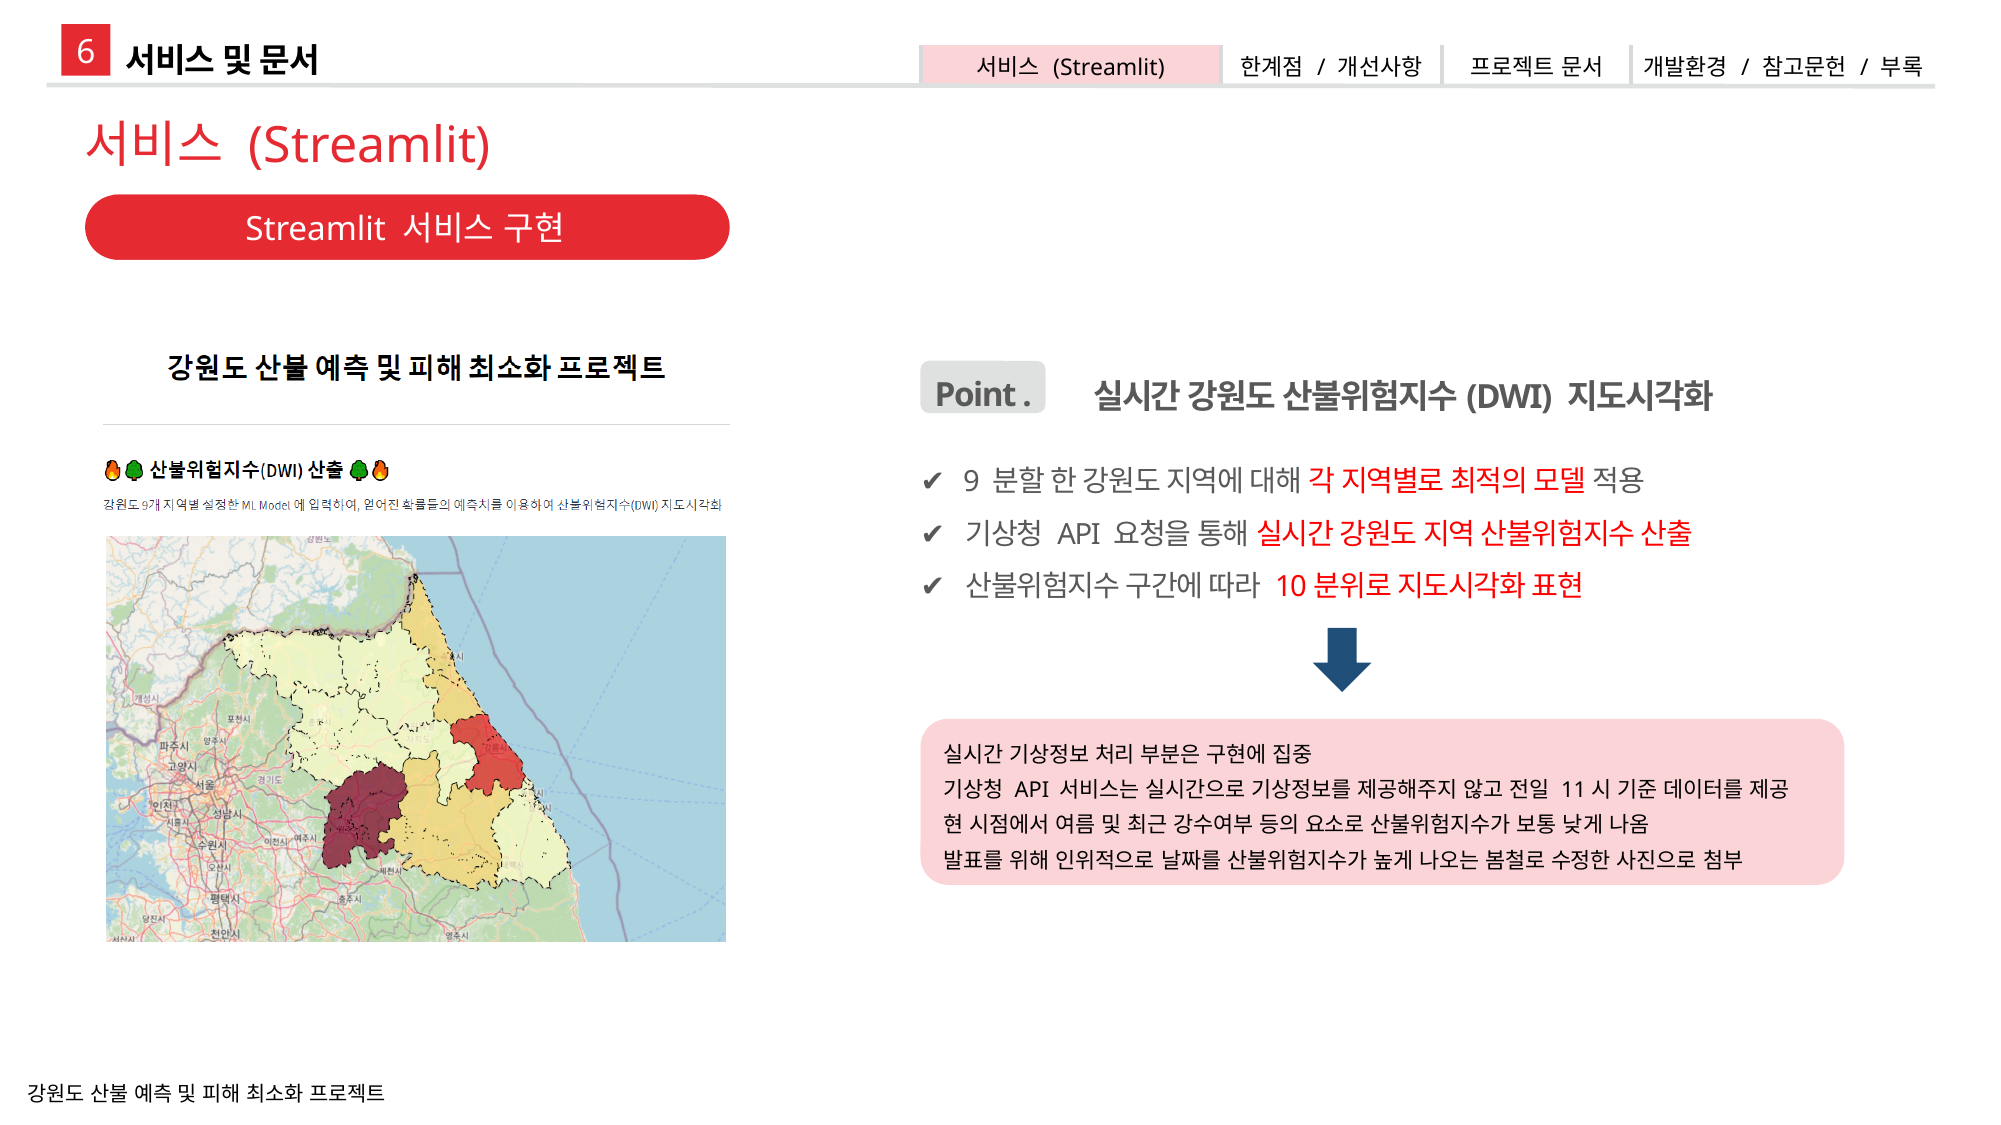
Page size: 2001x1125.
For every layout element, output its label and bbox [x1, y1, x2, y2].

text_box [920, 355, 1893, 601]
text_box [1312, 627, 1372, 693]
table_header [1223, 45, 1440, 83]
table_header [1633, 45, 1935, 83]
table_header [1444, 45, 1629, 83]
text_box [85, 313, 747, 942]
table_header [923, 45, 1219, 83]
text_box [85, 112, 747, 173]
text_box [920, 718, 1845, 885]
text_box [85, 194, 730, 260]
text_box [27, 1081, 386, 1107]
text_box [61, 24, 321, 81]
